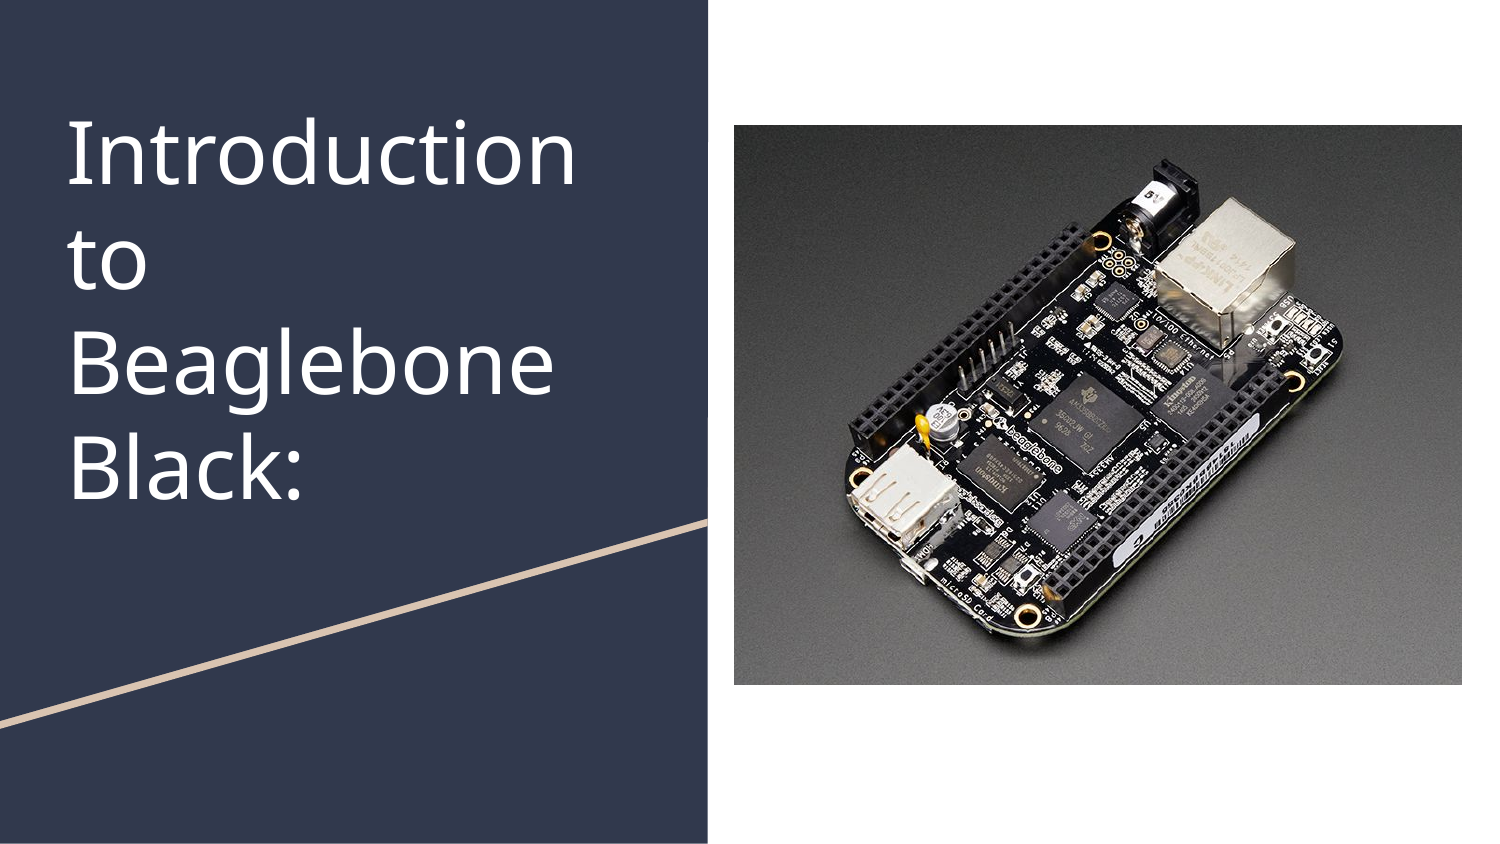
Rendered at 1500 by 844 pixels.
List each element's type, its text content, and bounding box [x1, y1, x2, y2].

title Introduction to Beaglebone Black: [51, 82, 660, 494]
picture [734, 124, 1463, 685]
